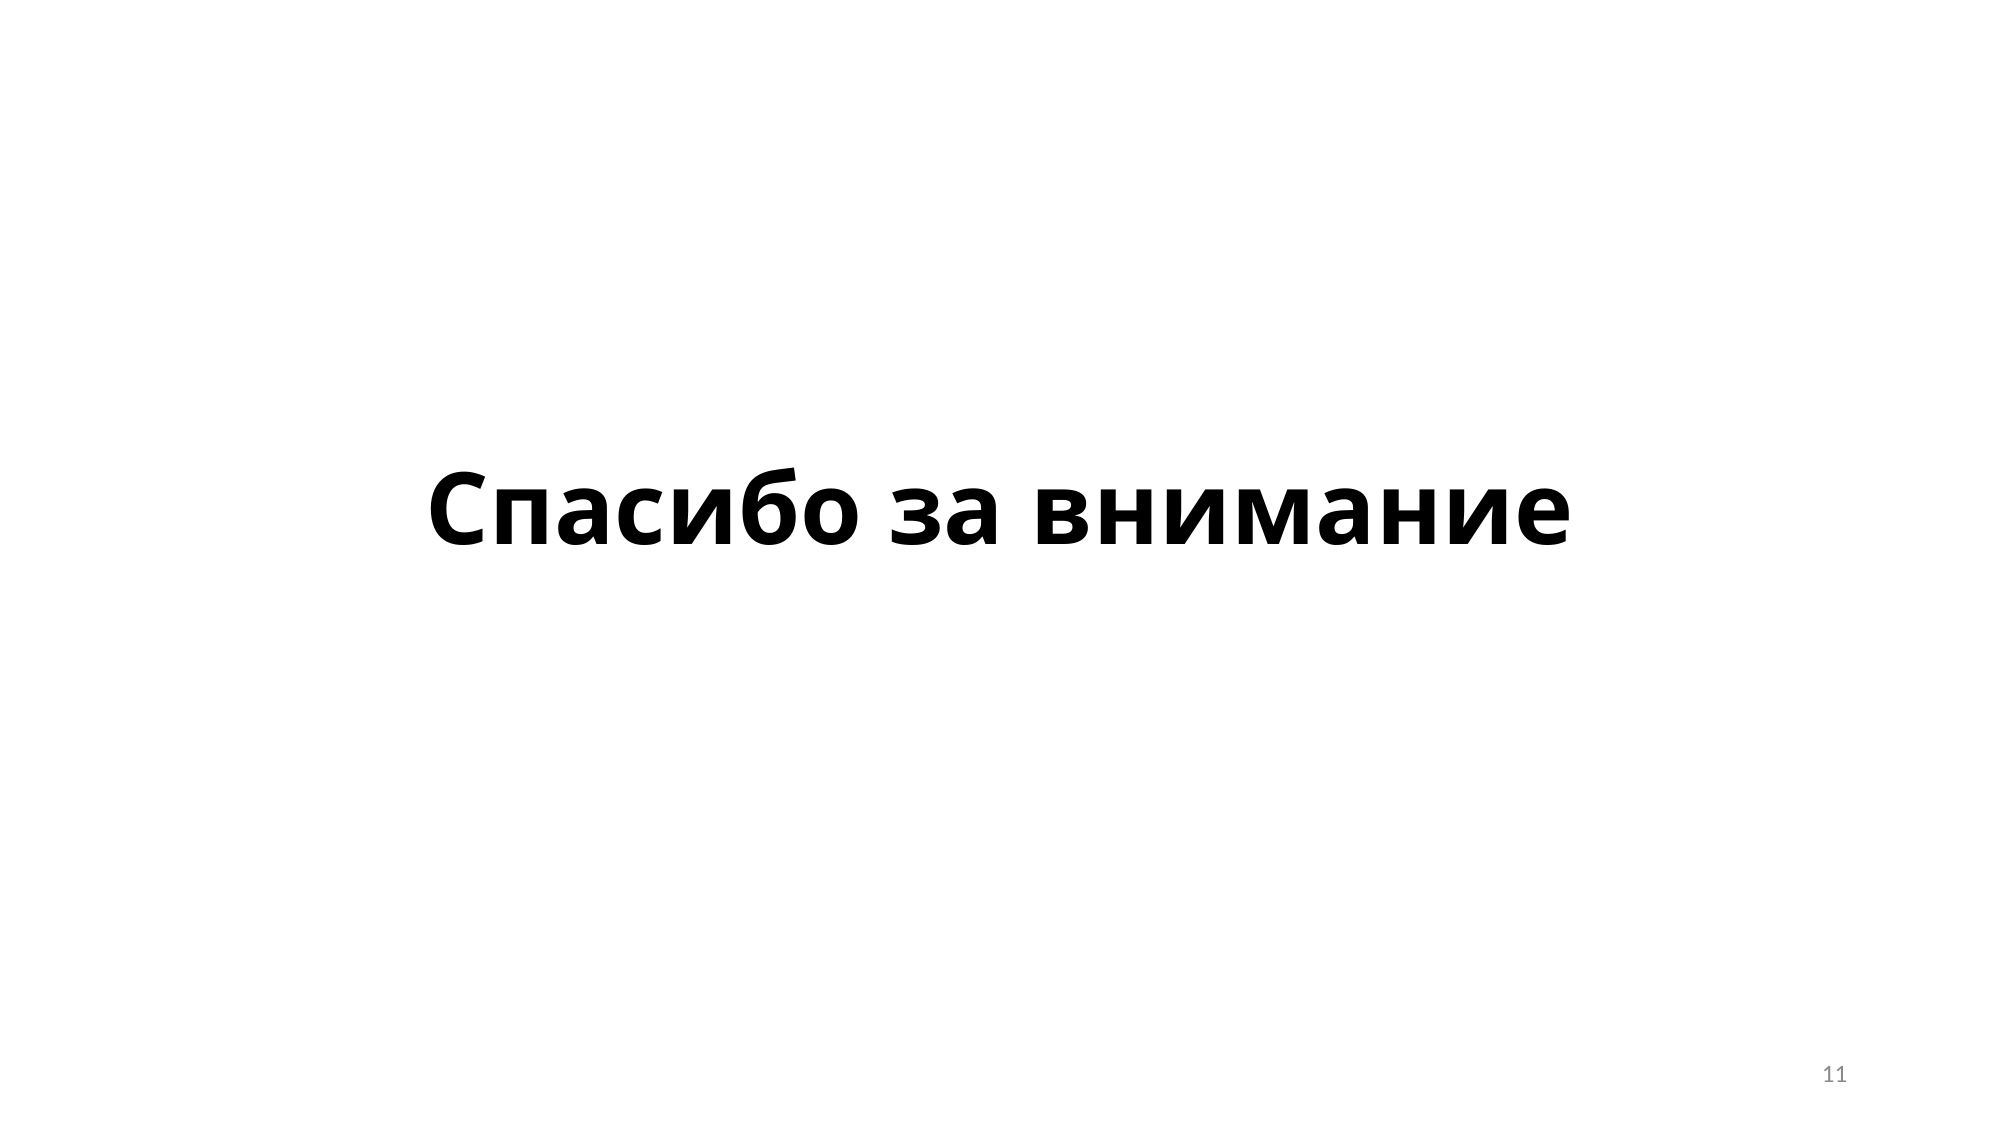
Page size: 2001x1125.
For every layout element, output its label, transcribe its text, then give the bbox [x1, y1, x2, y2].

slide_number 11 [1412, 1042, 1863, 1103]
title Спасибо за внимание [137, 403, 1863, 621]
